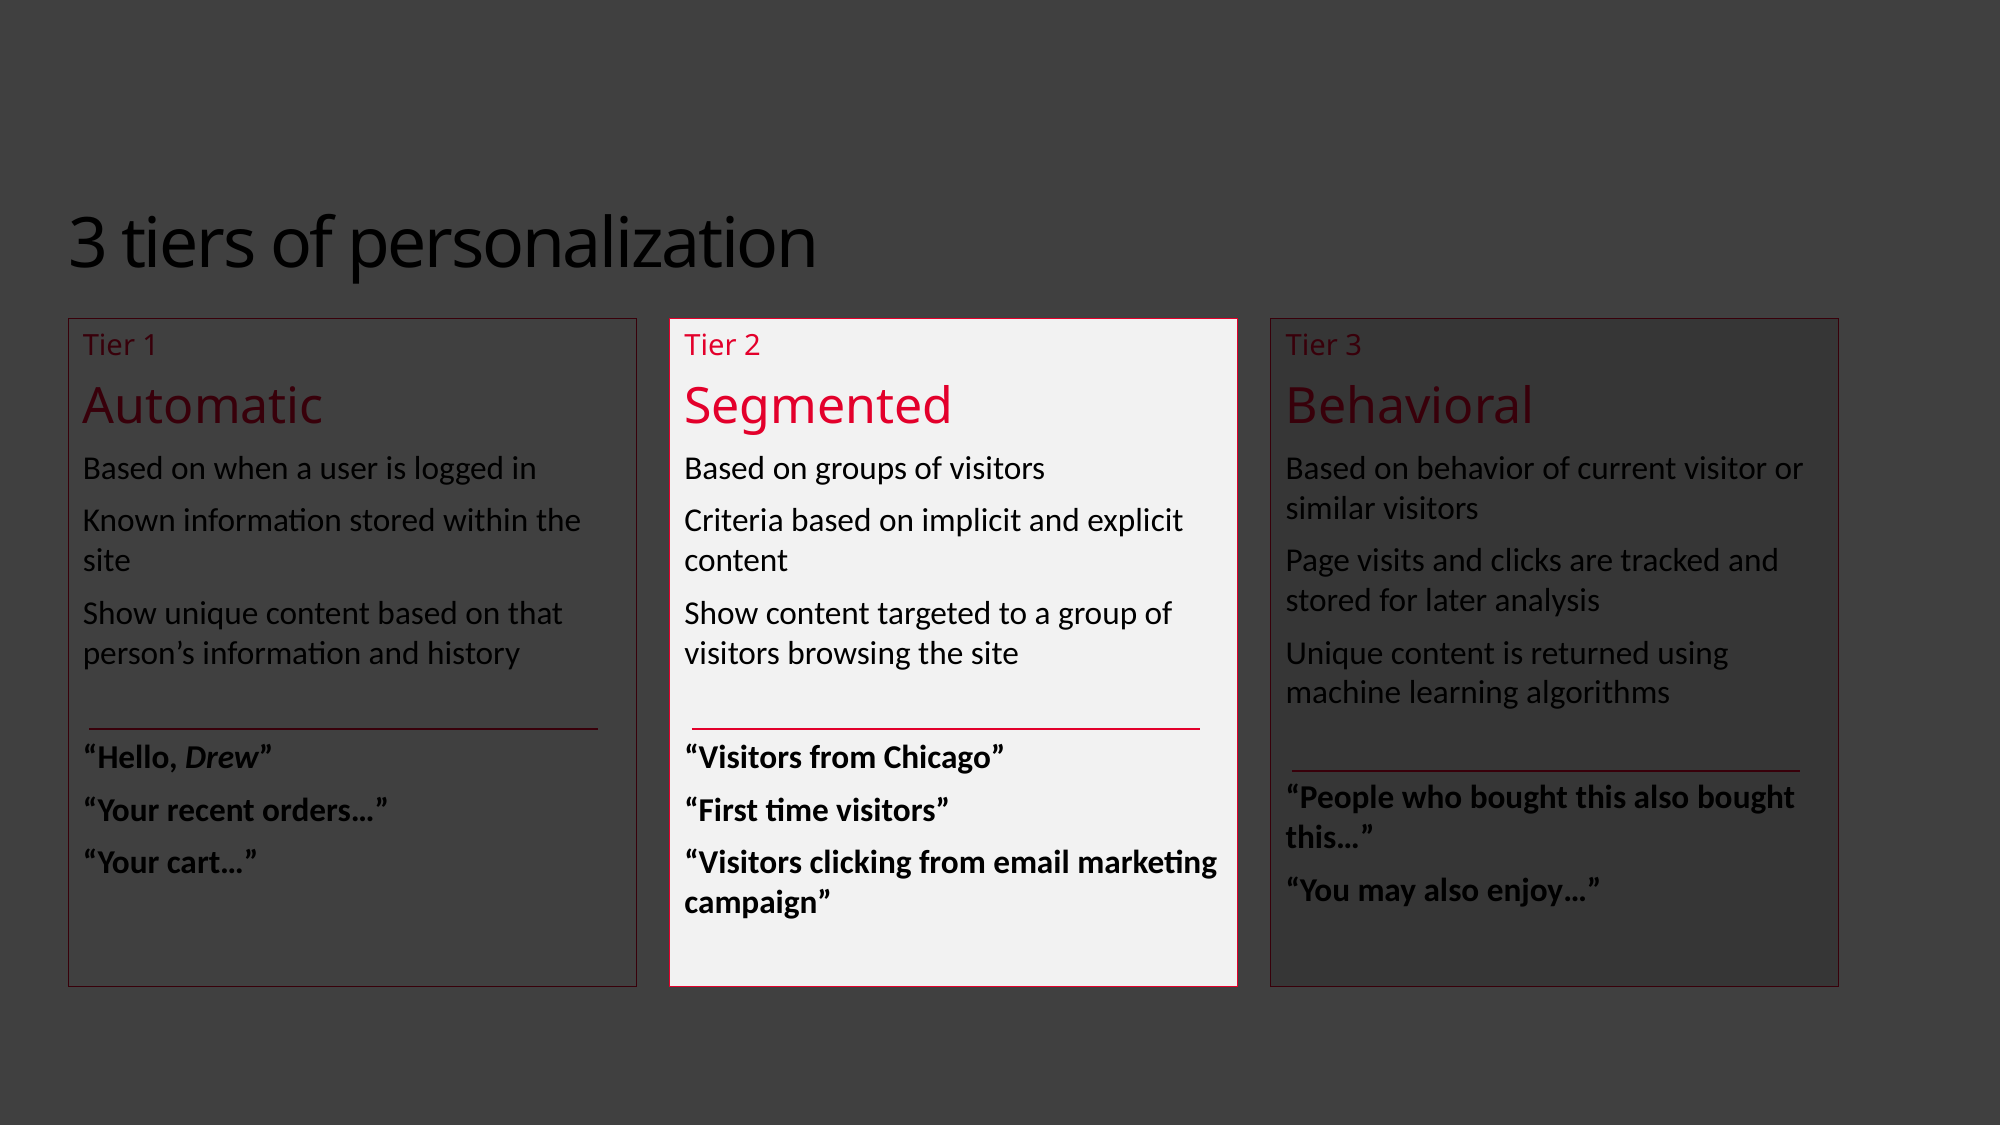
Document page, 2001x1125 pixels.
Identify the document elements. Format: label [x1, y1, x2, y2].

text_box [1270, 318, 1839, 987]
text_box [669, 318, 1238, 987]
text_box [68, 318, 637, 987]
text_box [0, 0, 2000, 1125]
